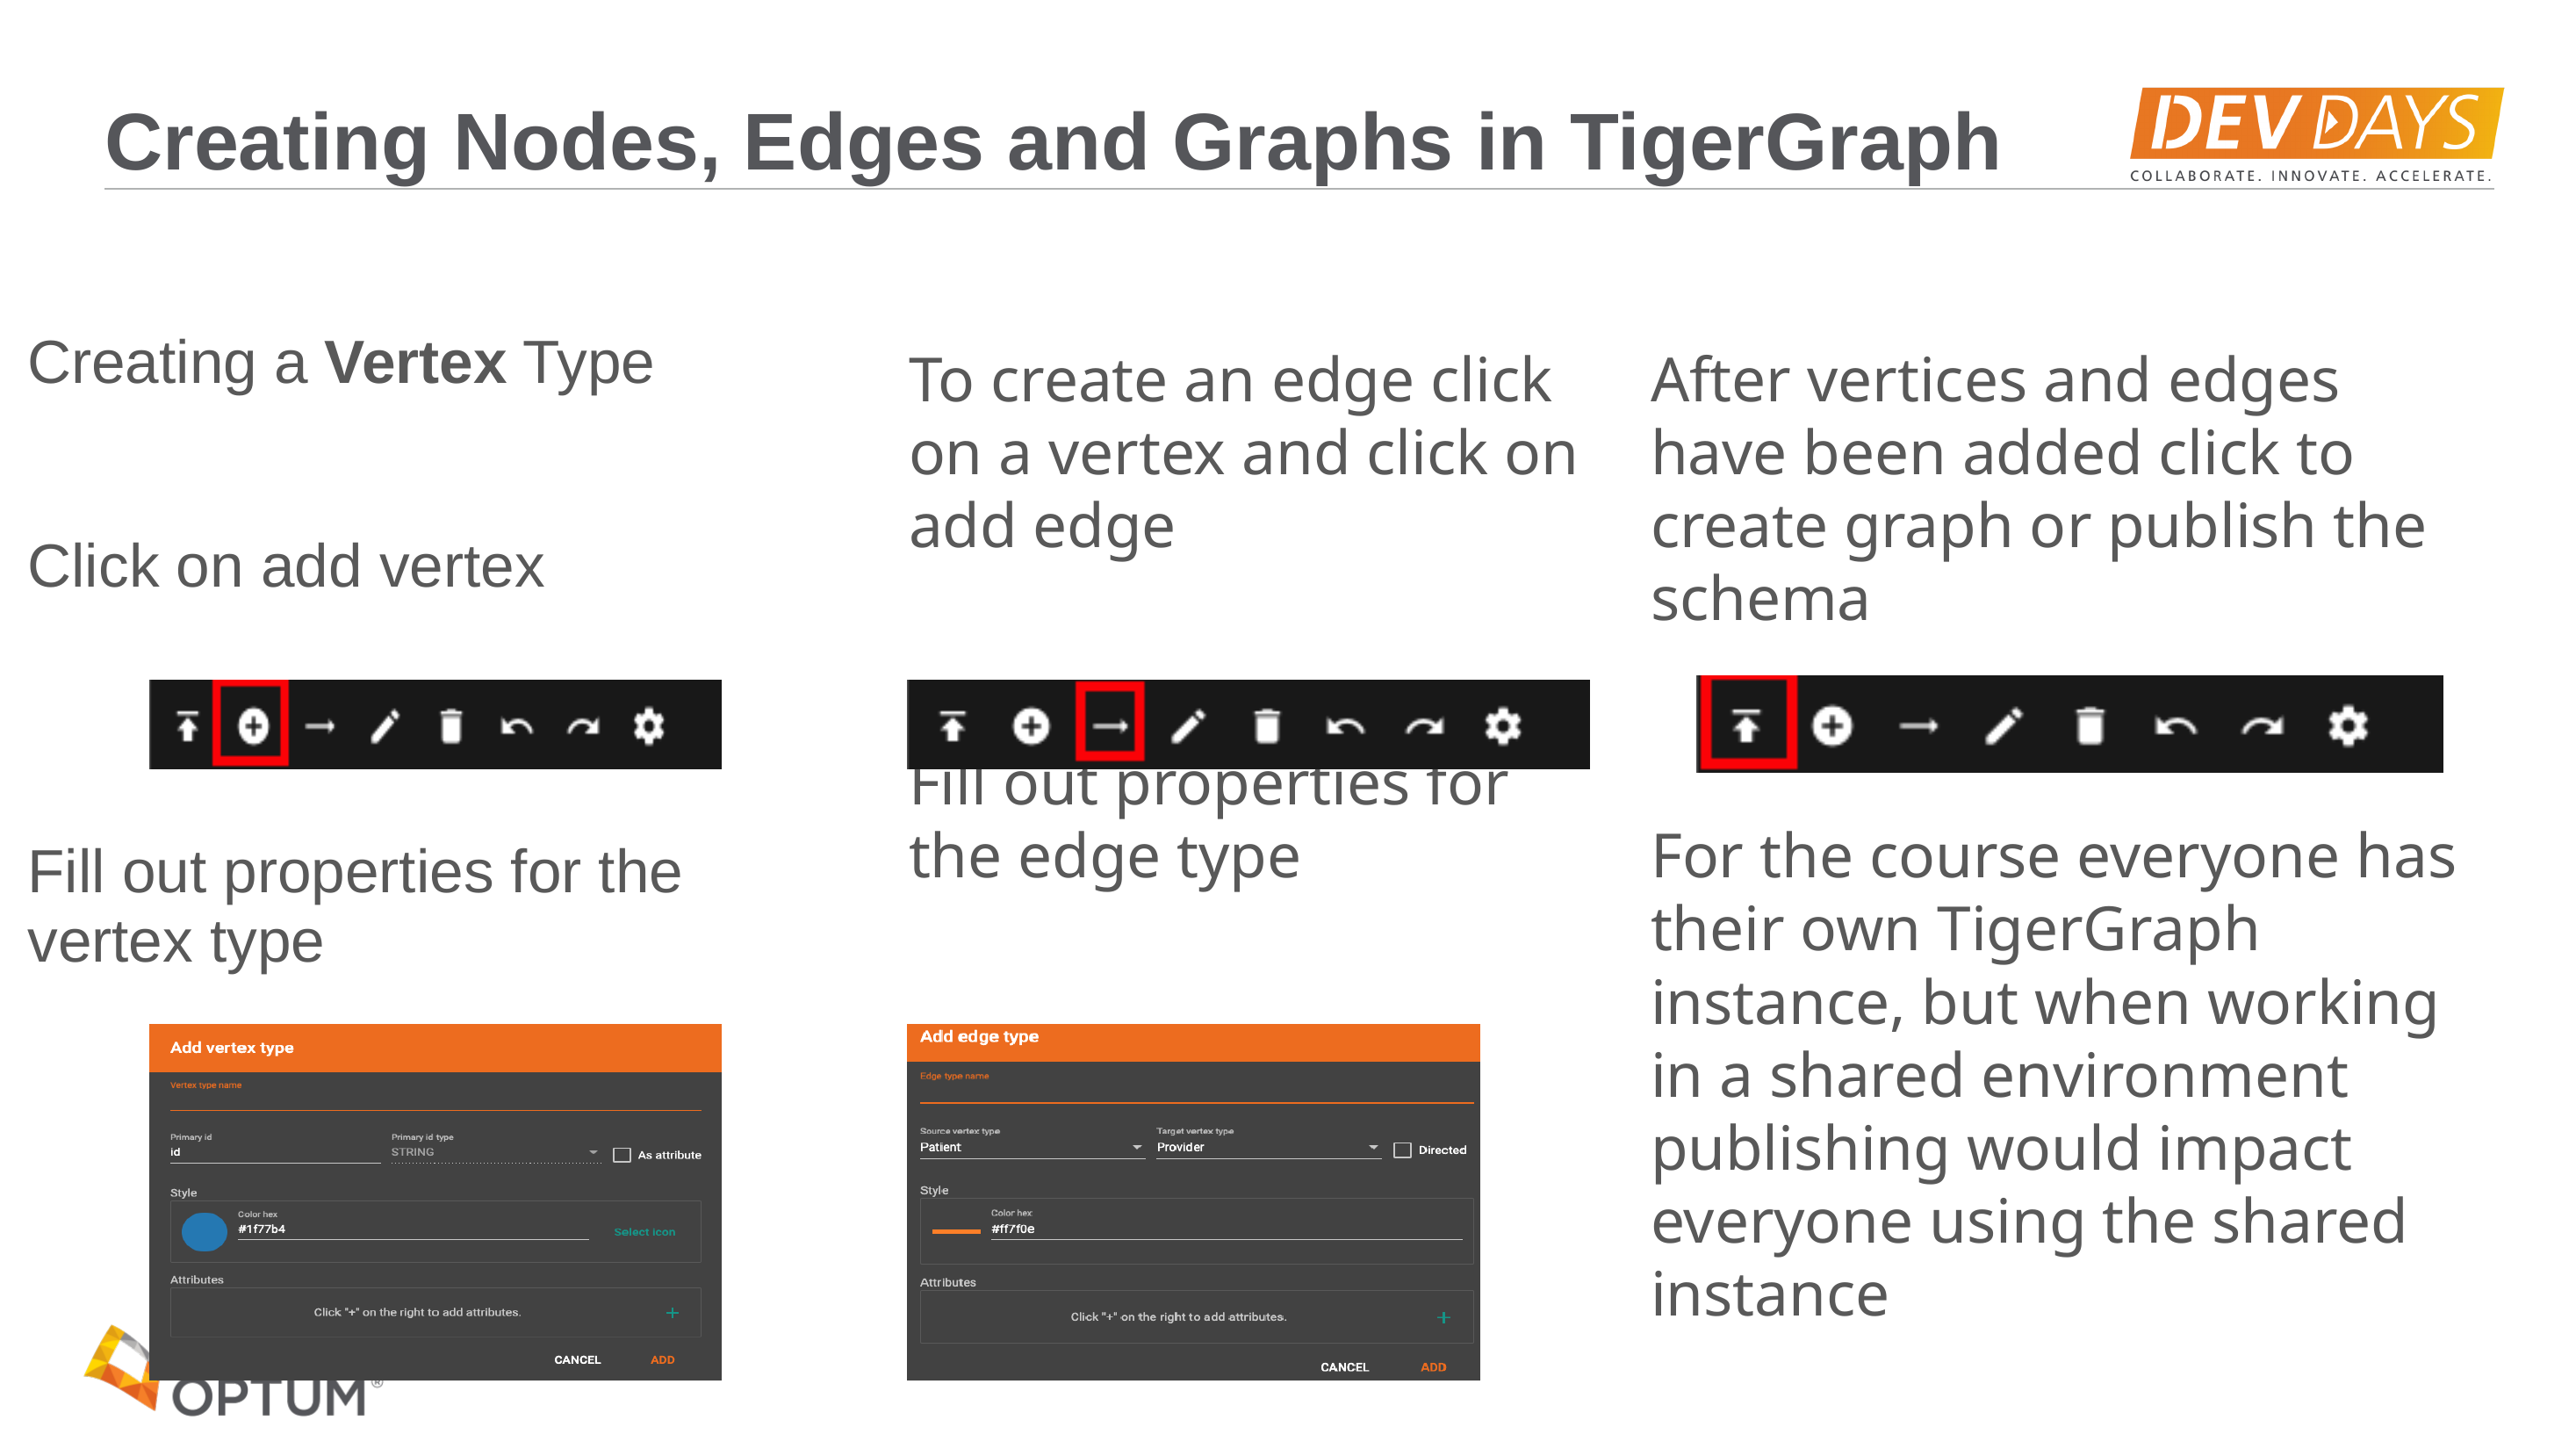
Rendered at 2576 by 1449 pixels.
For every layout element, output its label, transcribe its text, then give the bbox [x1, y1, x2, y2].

picture [149, 680, 722, 769]
text_box To create an edge click on a vertex and click on add edge Fill out properties for the edge type [881, 314, 1631, 1381]
picture [907, 680, 1590, 769]
text_box After vertices and edges have been added click to create graph or publish the schema For the course everyone has their own TigerGraph instance, but when working in a shared environment publishing would impact everyone using the shared instance [1623, 314, 2517, 1364]
list Creating a Vertex Type Click on add vertex Fill out properties for the vertex type [0, 314, 713, 1272]
picture [83, 1024, 722, 1417]
title Creating Nodes, Edges and Graphs in TigerGraph [104, 76, 2495, 188]
picture [907, 1024, 1480, 1381]
picture [1696, 675, 2443, 774]
